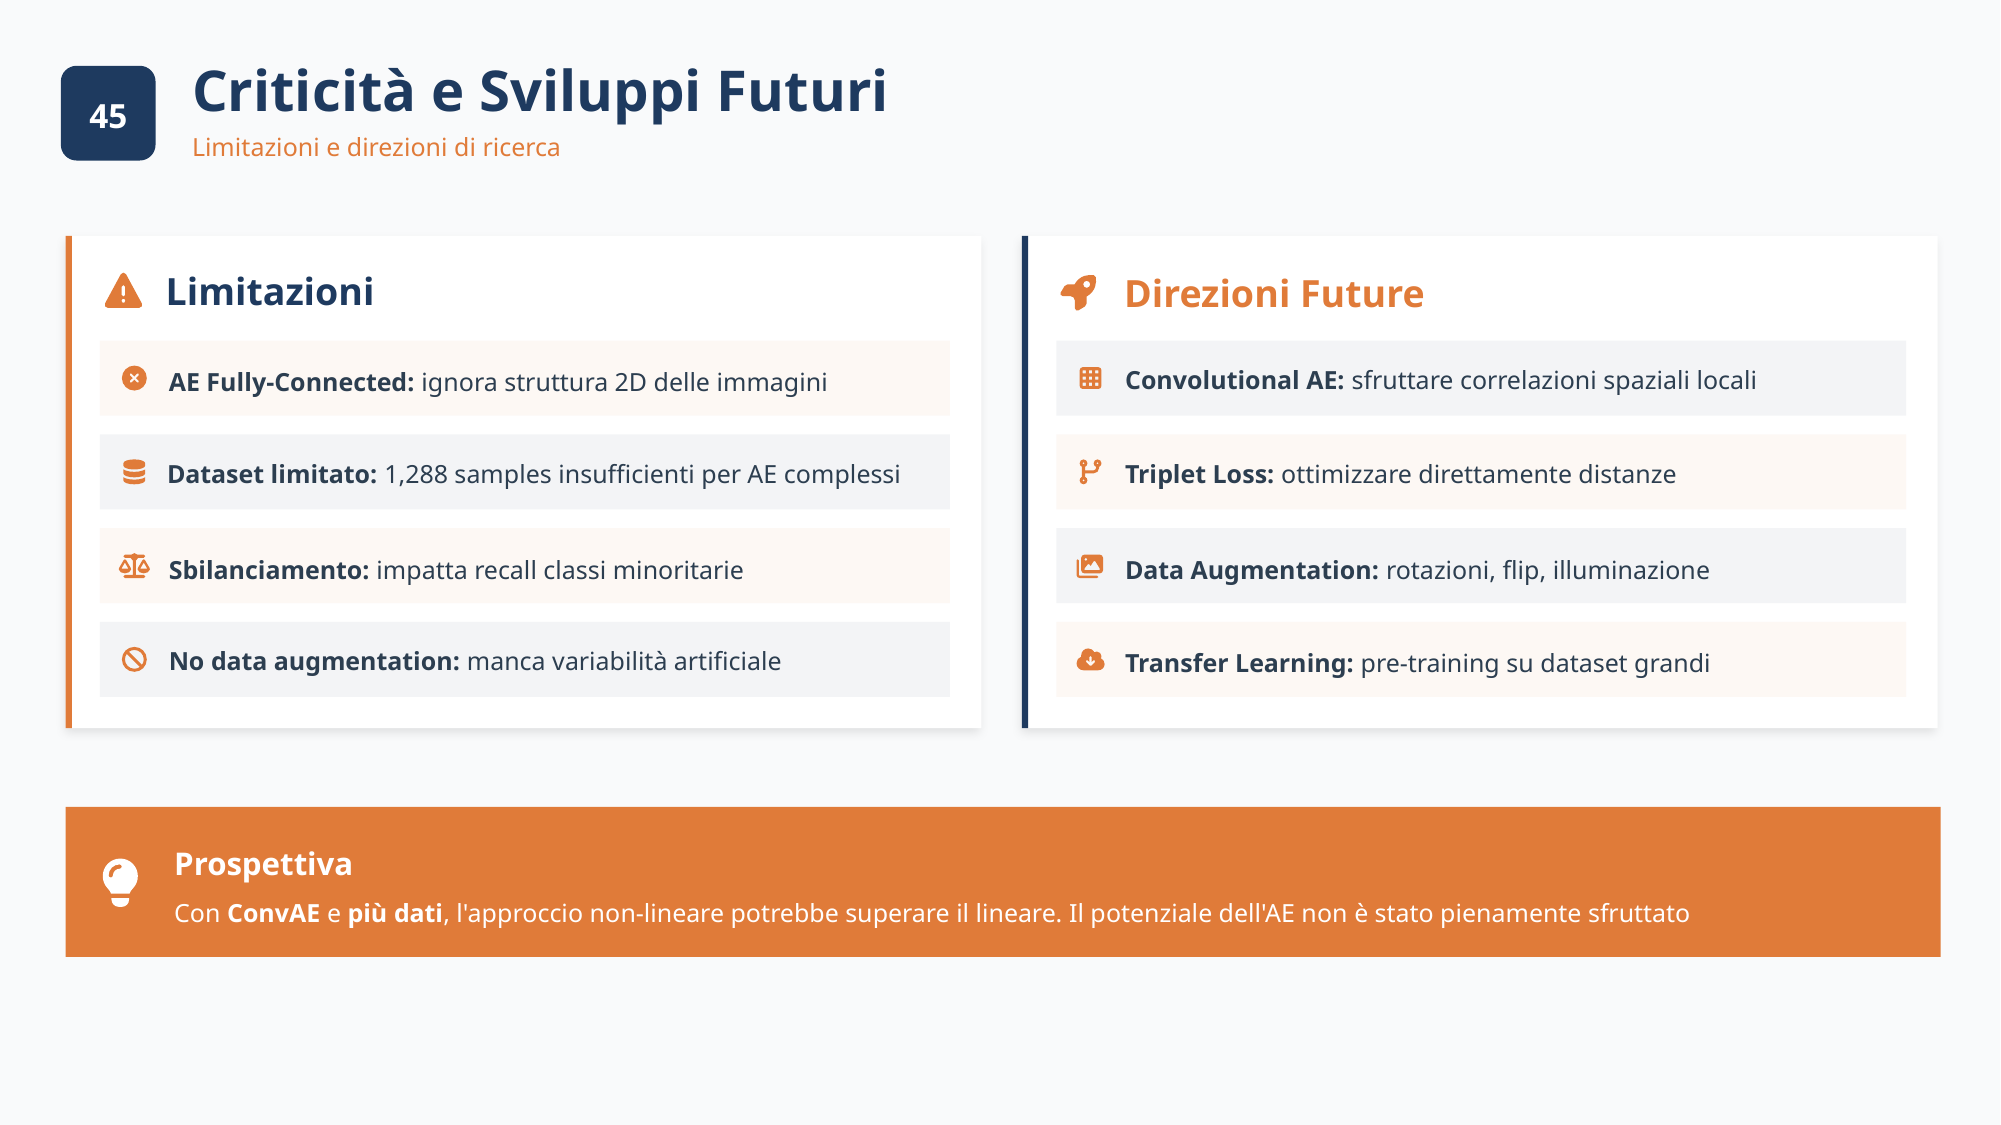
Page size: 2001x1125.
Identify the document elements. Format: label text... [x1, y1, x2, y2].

text_box Direzioni Future [1124, 265, 1947, 314]
text_box Limitazioni [165, 263, 988, 313]
text_box Sbilanciamento: impatta recall classi minoritarie [168, 548, 943, 583]
text_box [102, 858, 138, 894]
text_box [1056, 528, 1907, 604]
text_box Triplet Loss: ottimizzare direttamente distanze [1125, 453, 1900, 485]
text_box Transfer Learning: pre-training su dataset grandi [1124, 639, 1903, 677]
text_box Dataset limitato: 1,288 samples insufficienti per AE complessi [167, 451, 949, 486]
text_box [1079, 459, 1102, 485]
text_box [1076, 648, 1105, 671]
text_box [1079, 367, 1102, 389]
text_box [1056, 434, 1907, 510]
text_box [111, 898, 130, 907]
text_box [1021, 235, 1029, 729]
text_box Data Augmentation: rotazioni, flip, illuminazione [1125, 546, 1900, 583]
text_box [99, 434, 950, 510]
text_box Prospettiva [174, 835, 1590, 880]
text_box [121, 365, 147, 391]
text_box [105, 272, 142, 308]
text_box [72, 235, 982, 729]
text_box [1056, 340, 1907, 416]
text_box [1081, 554, 1104, 574]
text_box [1060, 274, 1097, 311]
text_box [1029, 235, 1938, 729]
text_box [99, 528, 950, 604]
text_box [99, 340, 950, 416]
text_box Con ConvAE e più dati, l'approccio non-lineare potrebbe superare il lineare. Il potenziale dell'AE non è stato pienamente sfruttato [174, 890, 1872, 926]
text_box [65, 806, 1941, 957]
text_box [1076, 559, 1099, 579]
text_box Limitazioni e direzioni di ricerca [192, 123, 813, 161]
text_box Convolutional AE: sfruttare correlazioni spaziali locali [1124, 356, 1903, 394]
text_box [121, 646, 147, 672]
text_box [118, 553, 150, 579]
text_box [49, 65, 168, 161]
text_box No data augmentation: manca variabilità artificiale [168, 637, 950, 675]
text_box [65, 235, 72, 729]
text_box [123, 459, 146, 485]
text_box AE Fully-Connected: ignora struttura 2D delle immagini [168, 360, 935, 393]
text_box [1056, 621, 1907, 697]
text_box Criticità e Sviluppi Futuri [192, 62, 1005, 125]
text_box [99, 621, 950, 697]
